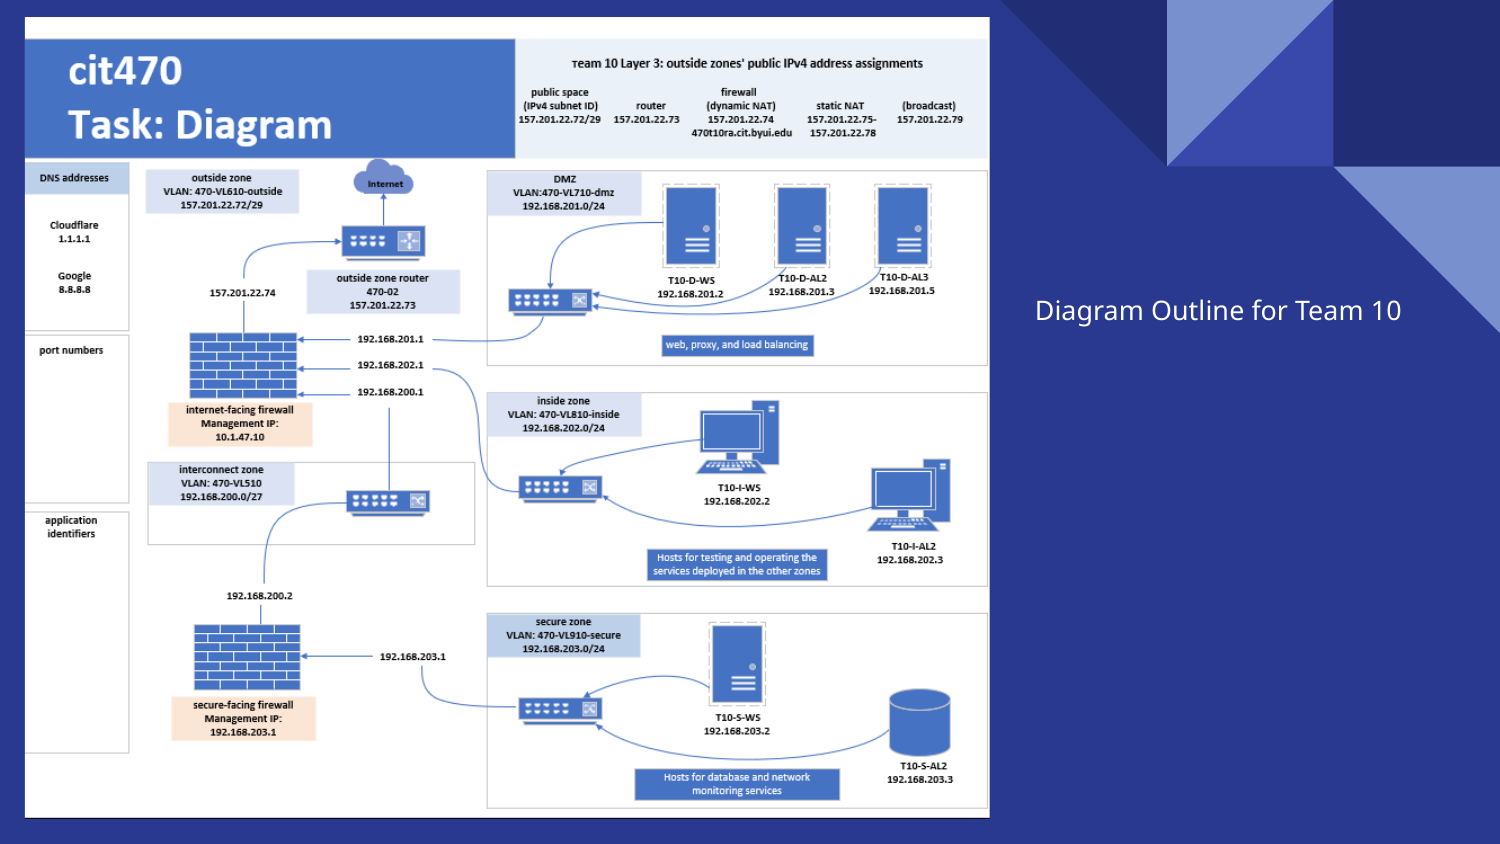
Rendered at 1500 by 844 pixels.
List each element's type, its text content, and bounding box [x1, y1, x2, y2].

title Diagram Outline for Team 10 [1019, 239, 1425, 344]
picture [24, 17, 990, 819]
